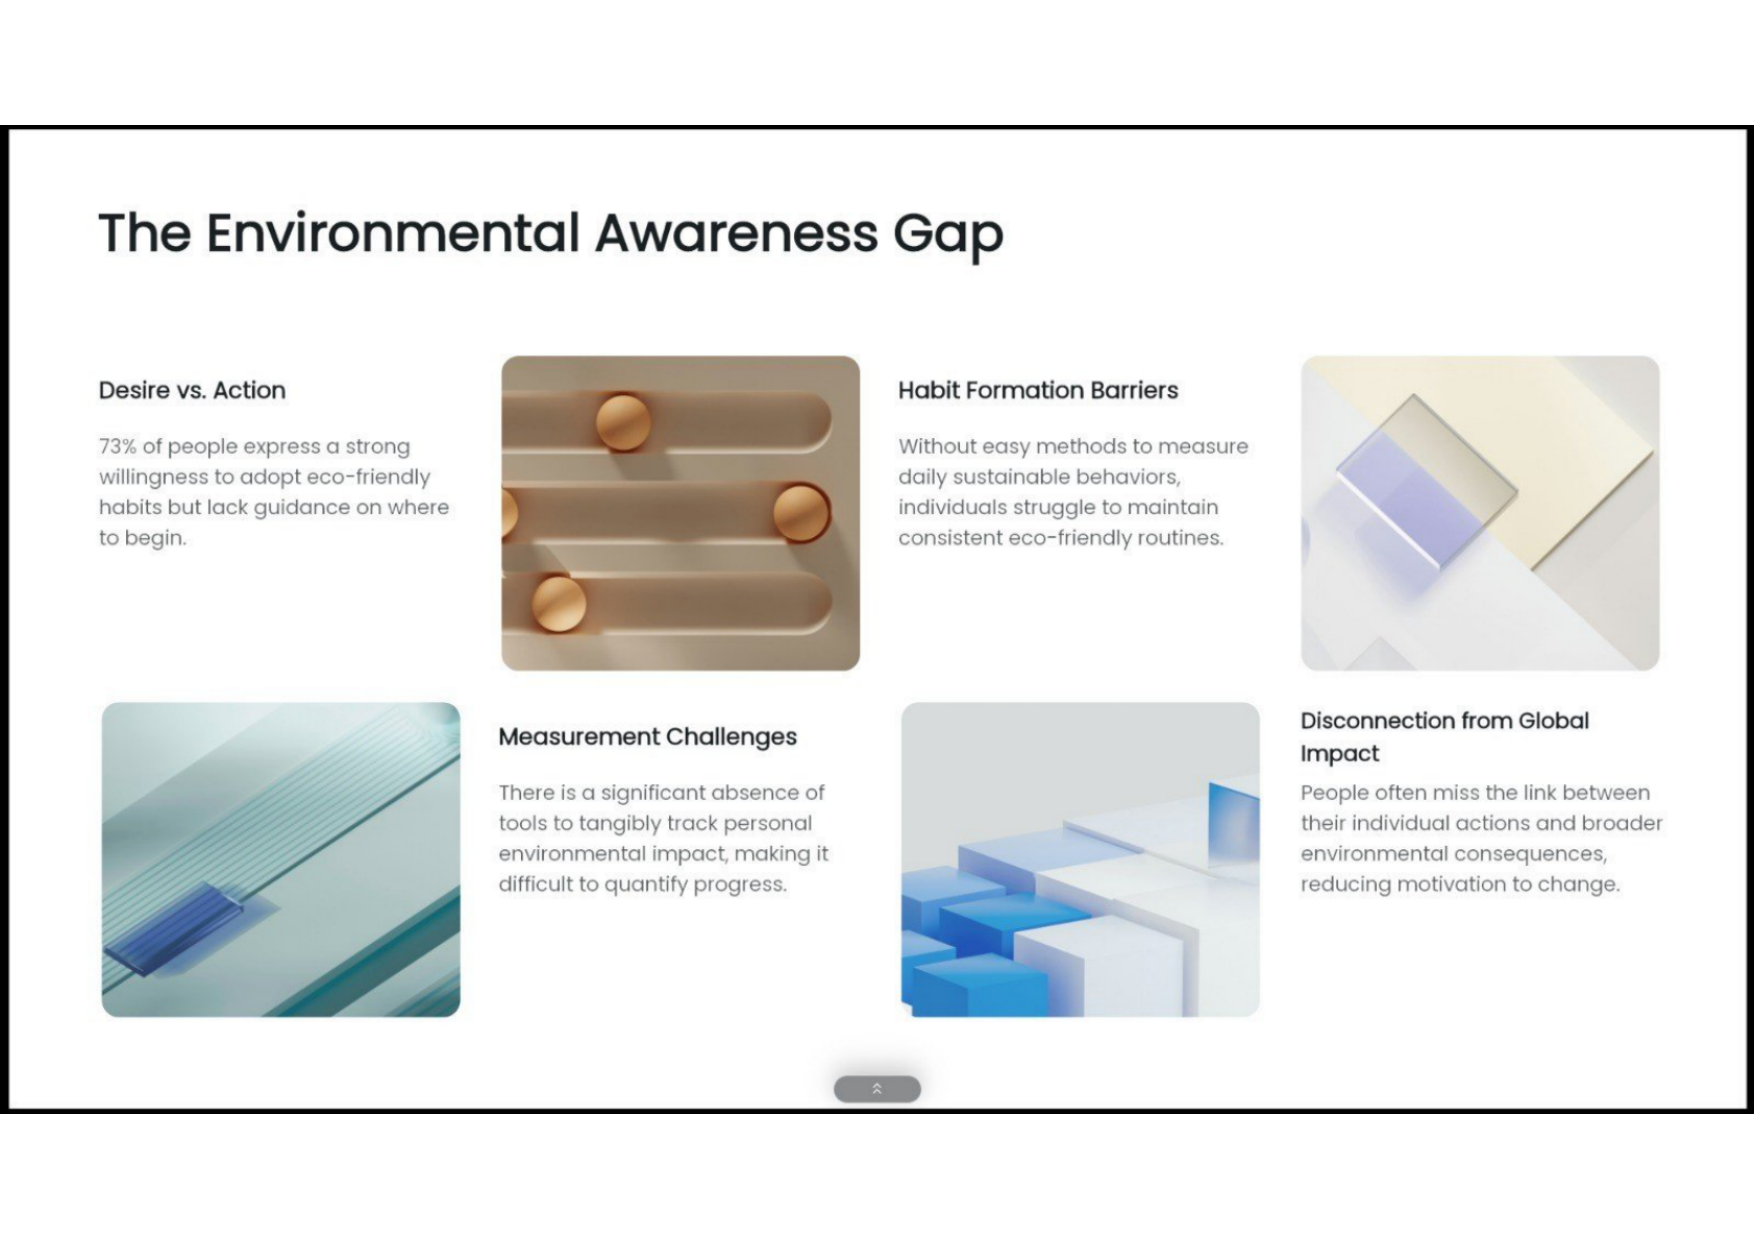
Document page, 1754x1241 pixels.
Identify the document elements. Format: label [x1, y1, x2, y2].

picture [0, 125, 1754, 1114]
